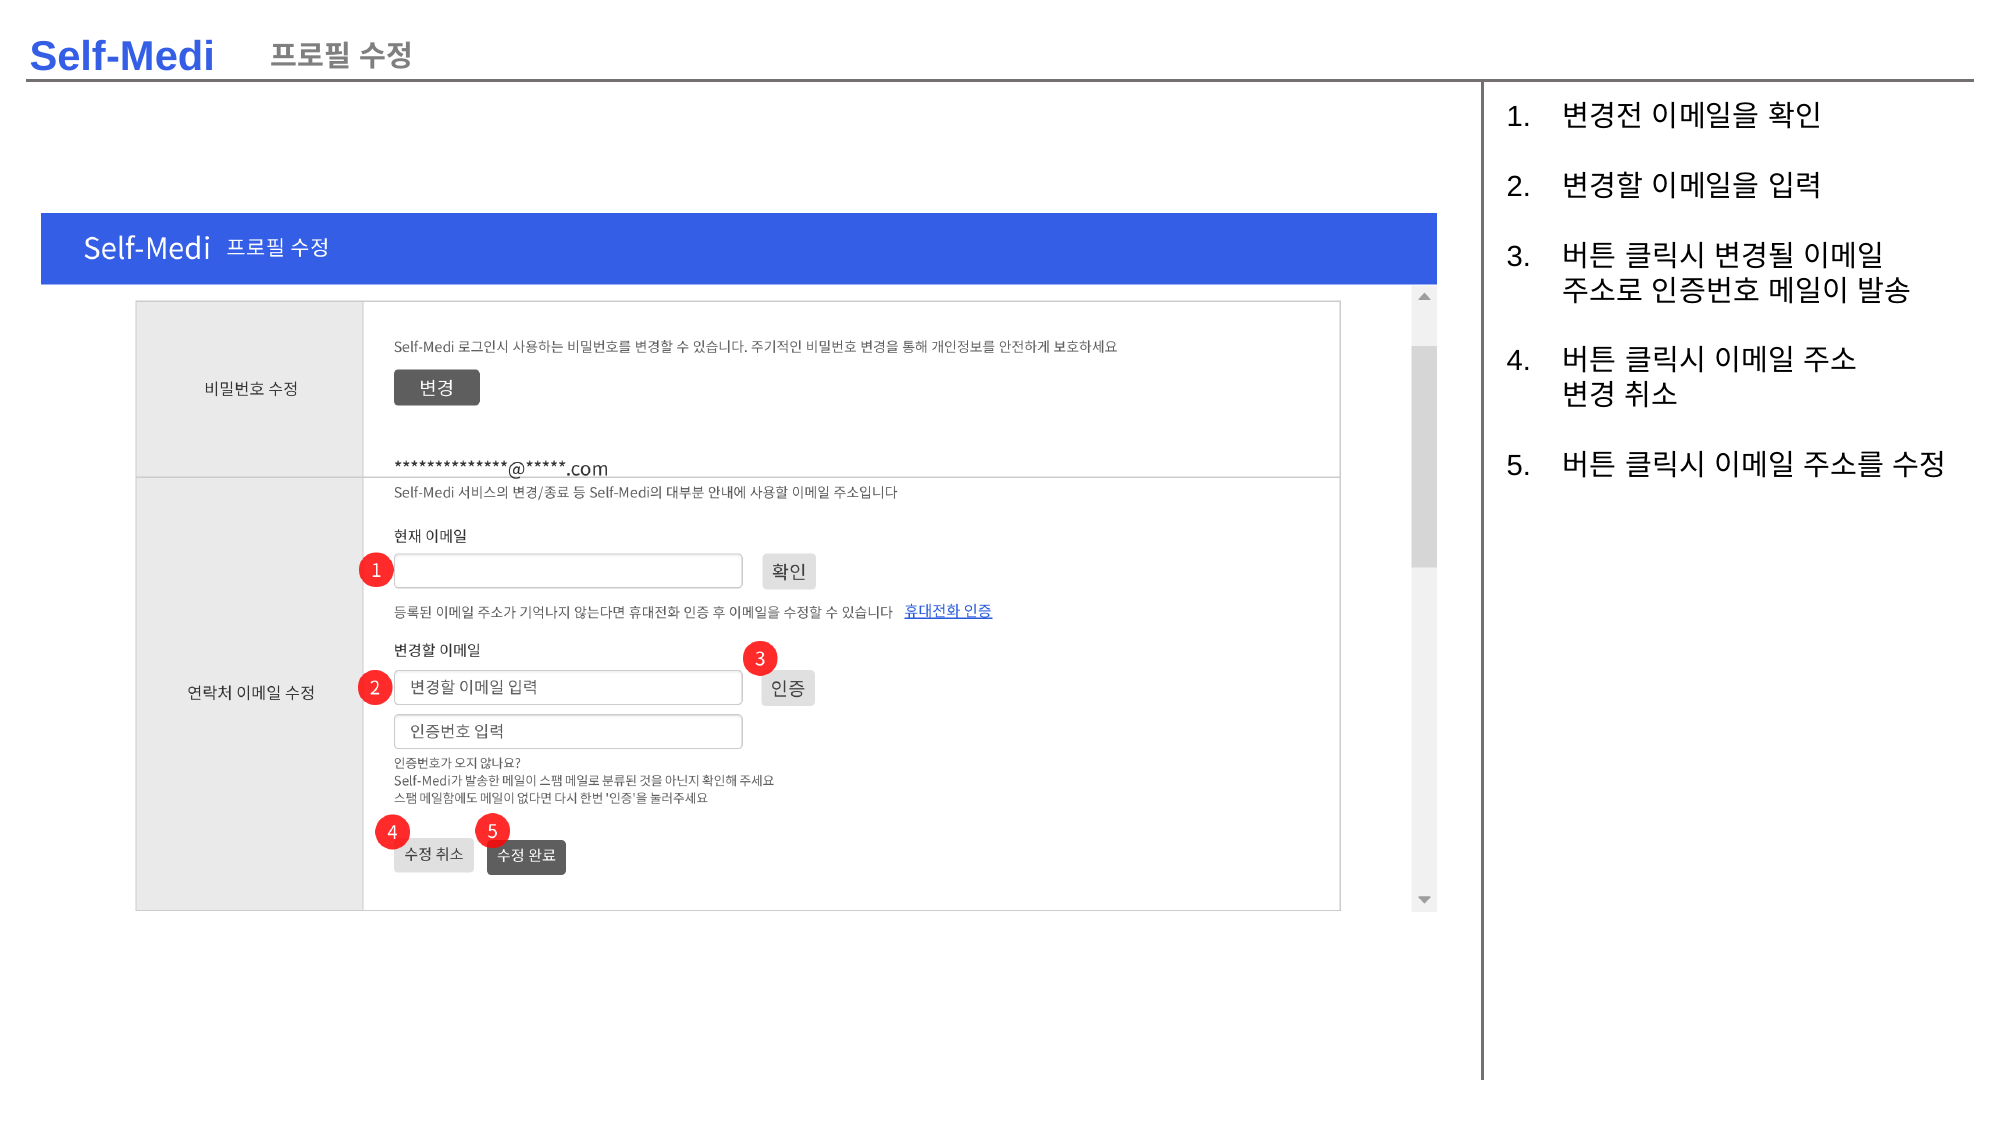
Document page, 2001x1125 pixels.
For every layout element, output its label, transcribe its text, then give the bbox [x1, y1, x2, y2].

text_box 프로필 수정 [255, 30, 739, 81]
text_box 변경전 이메일을 확인 변경할 이메일을 입력 버튼 클릭시 변경될 이메일 주소로 인증번호 메일이 발송 버튼 클릭시 이메일 주소 변경 취소 버튼 클릭시 이메일 주소를 수정 [1491, 89, 2000, 489]
picture [40, 213, 1438, 912]
